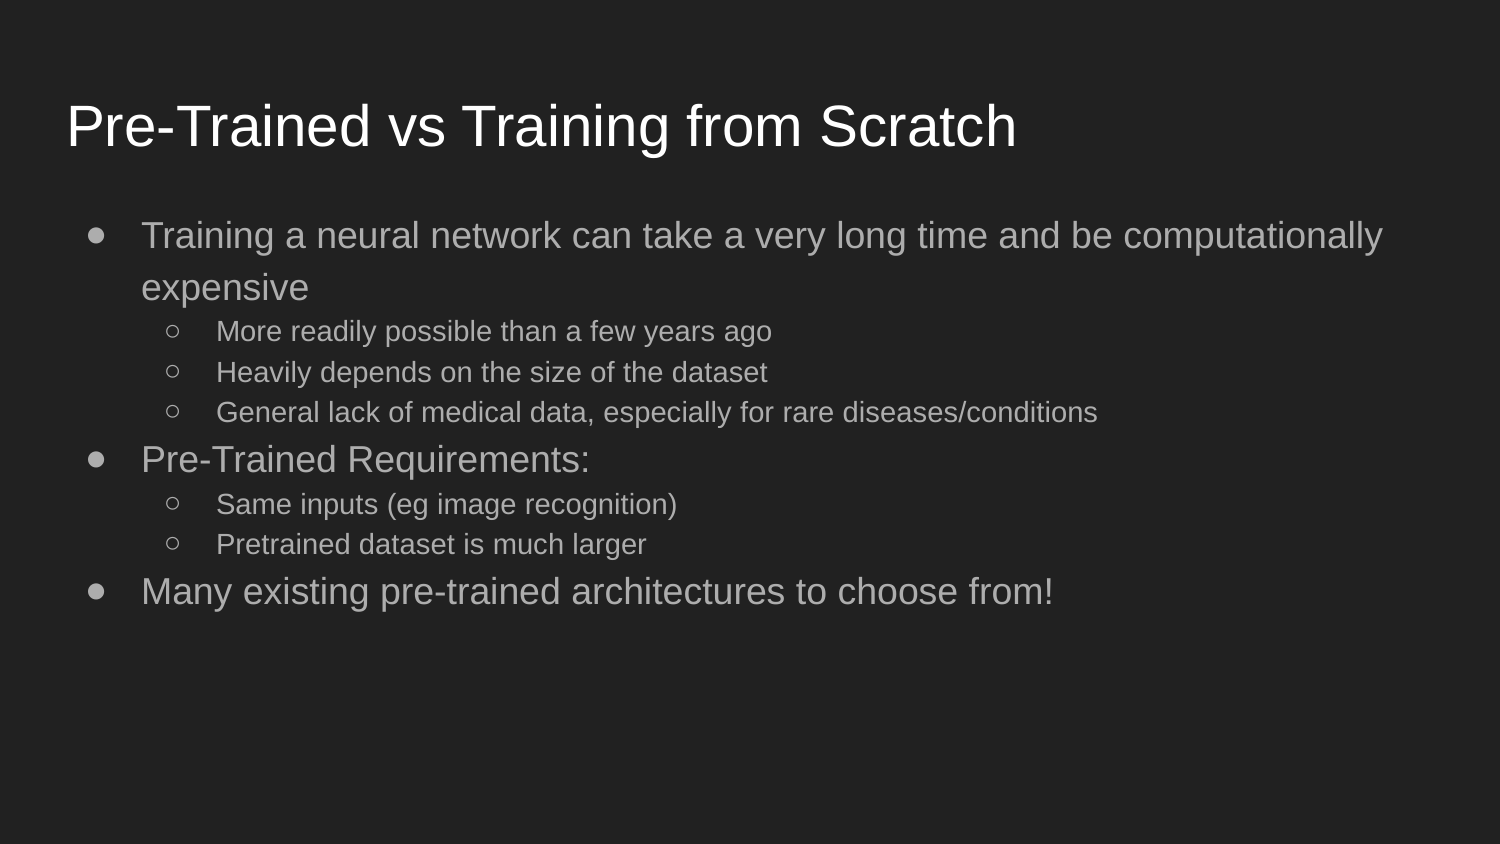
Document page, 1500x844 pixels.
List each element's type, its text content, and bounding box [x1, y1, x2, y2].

title Pre-Trained vs Training from Scratch [51, 72, 1449, 167]
list Training a neural network can take a very long time and be computationally expensive More readily possible than a few years ago Heavily depends on the size of the dataset General lack of medical data, especially for rare diseases/conditions Pre-Trained Requirements: Same inputs (eg image recognition) Pretrained dataset is much larger Many existing pre-trained architectures to choose from! [51, 189, 1449, 750]
